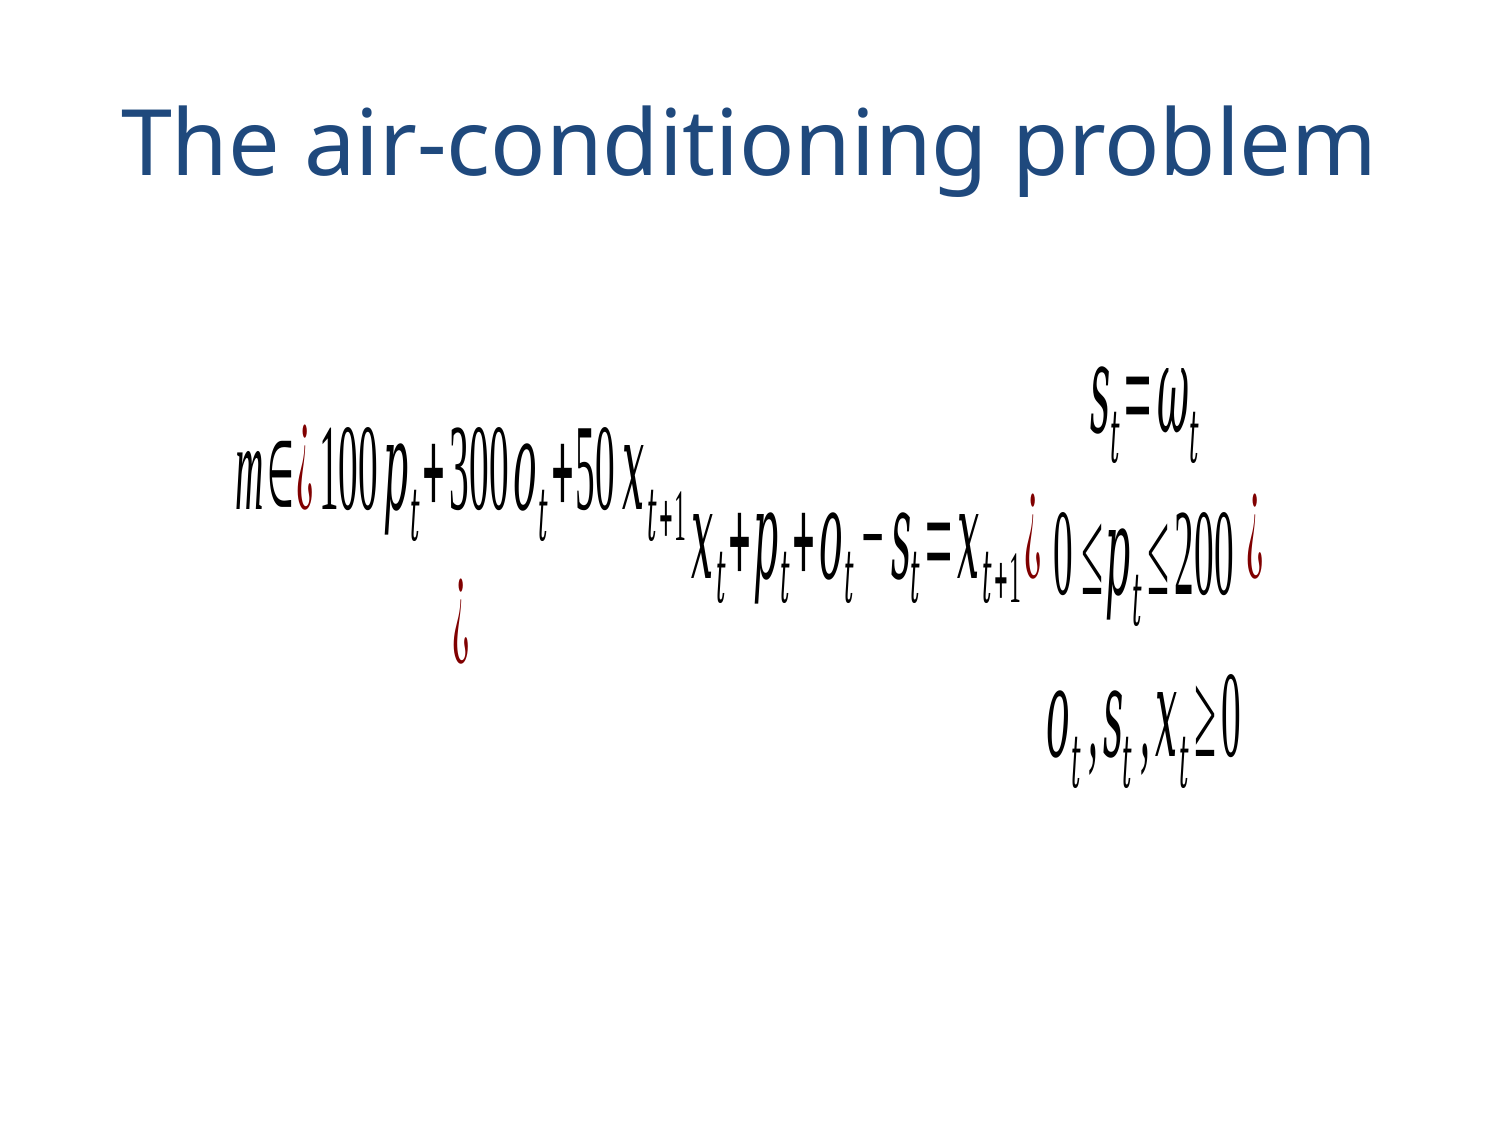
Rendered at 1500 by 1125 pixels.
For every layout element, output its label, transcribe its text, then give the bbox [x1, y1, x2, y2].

title The air-conditioning problem [75, 45, 1425, 233]
